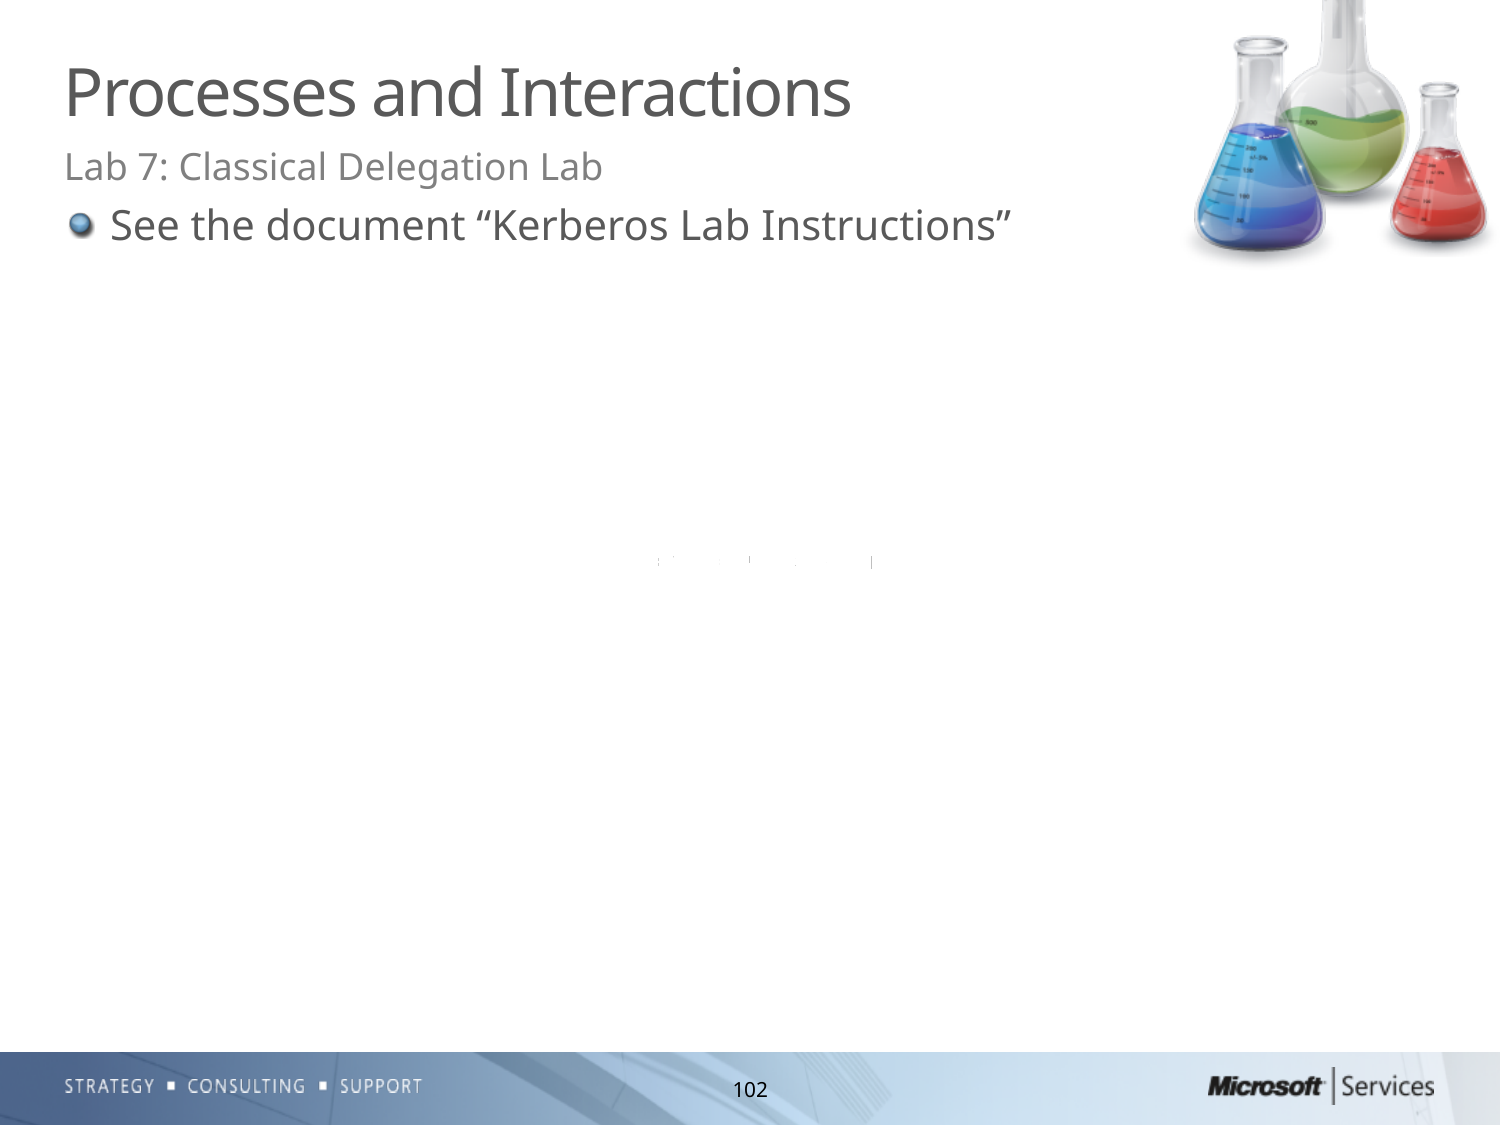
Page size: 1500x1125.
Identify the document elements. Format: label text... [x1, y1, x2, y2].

picture [613, 556, 887, 569]
picture [0, 1052, 1500, 1125]
picture [1163, 0, 1500, 278]
list See the document “Kerberos Lab Instructions” [64, 198, 1158, 250]
title Processes and Interactions [63, 59, 1158, 143]
list Lab 7: Classical Delegation Lab [63, 143, 1158, 188]
picture [64, 209, 95, 239]
